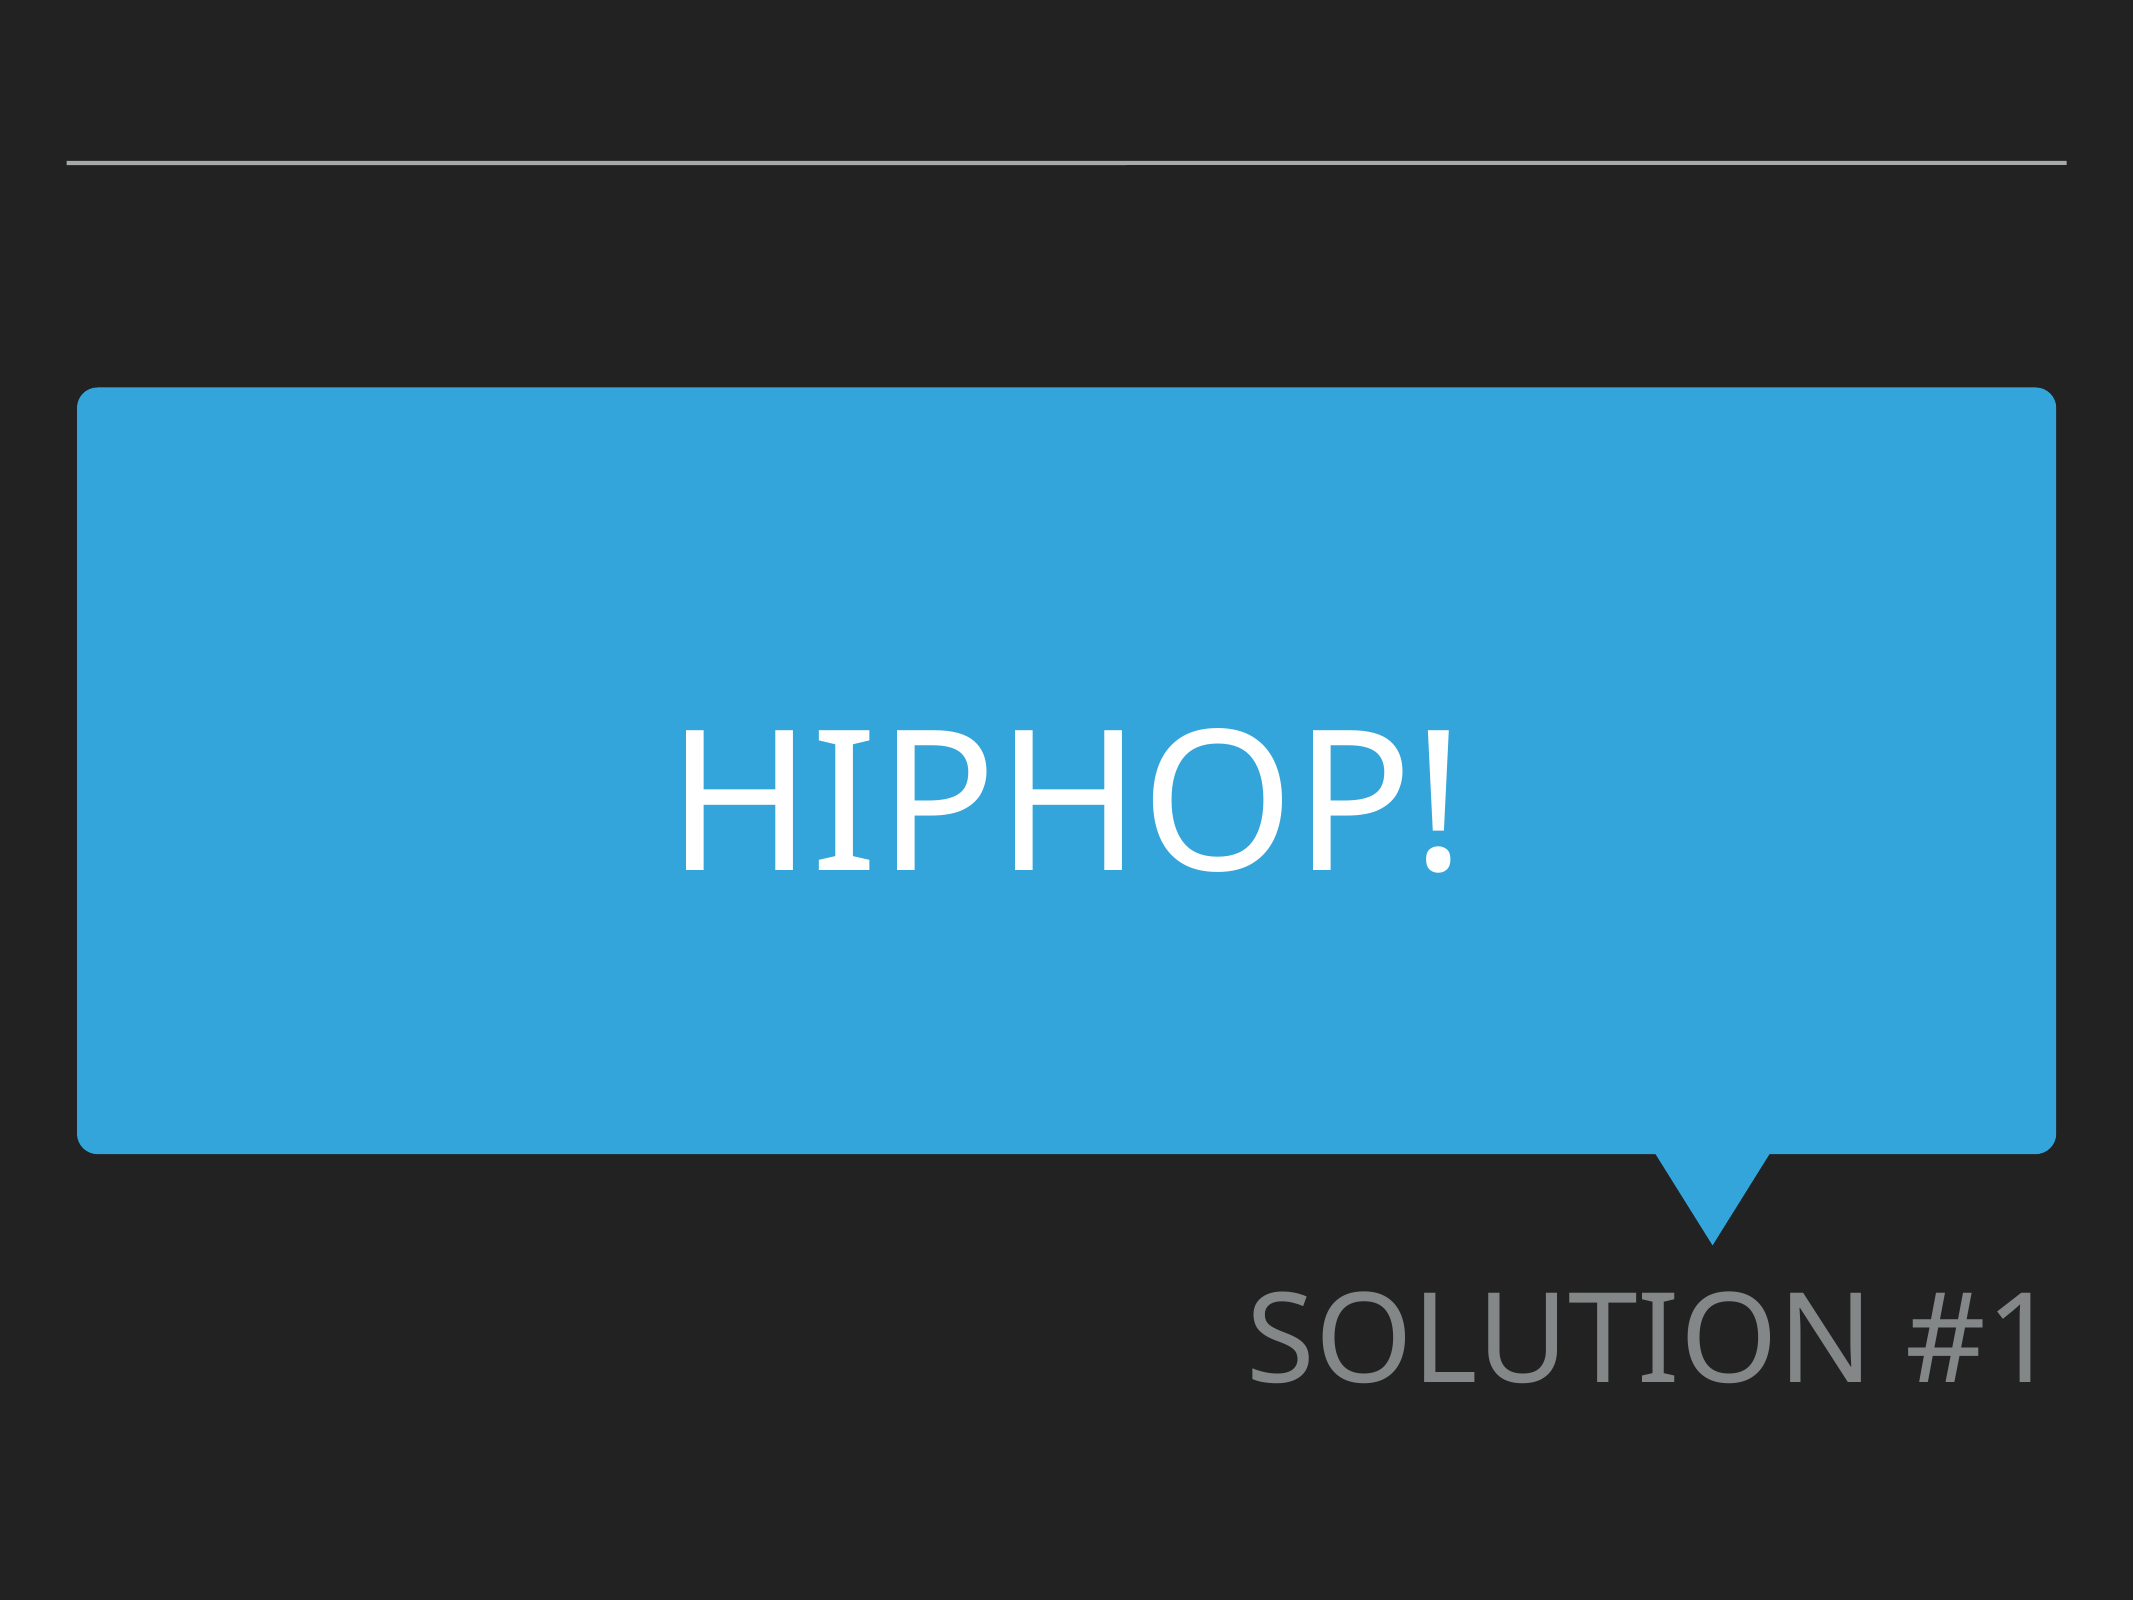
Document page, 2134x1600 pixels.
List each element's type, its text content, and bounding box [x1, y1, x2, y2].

list SOLUTION #1 [66, 1277, 2068, 1420]
list HIPHOP! [145, 476, 1988, 887]
